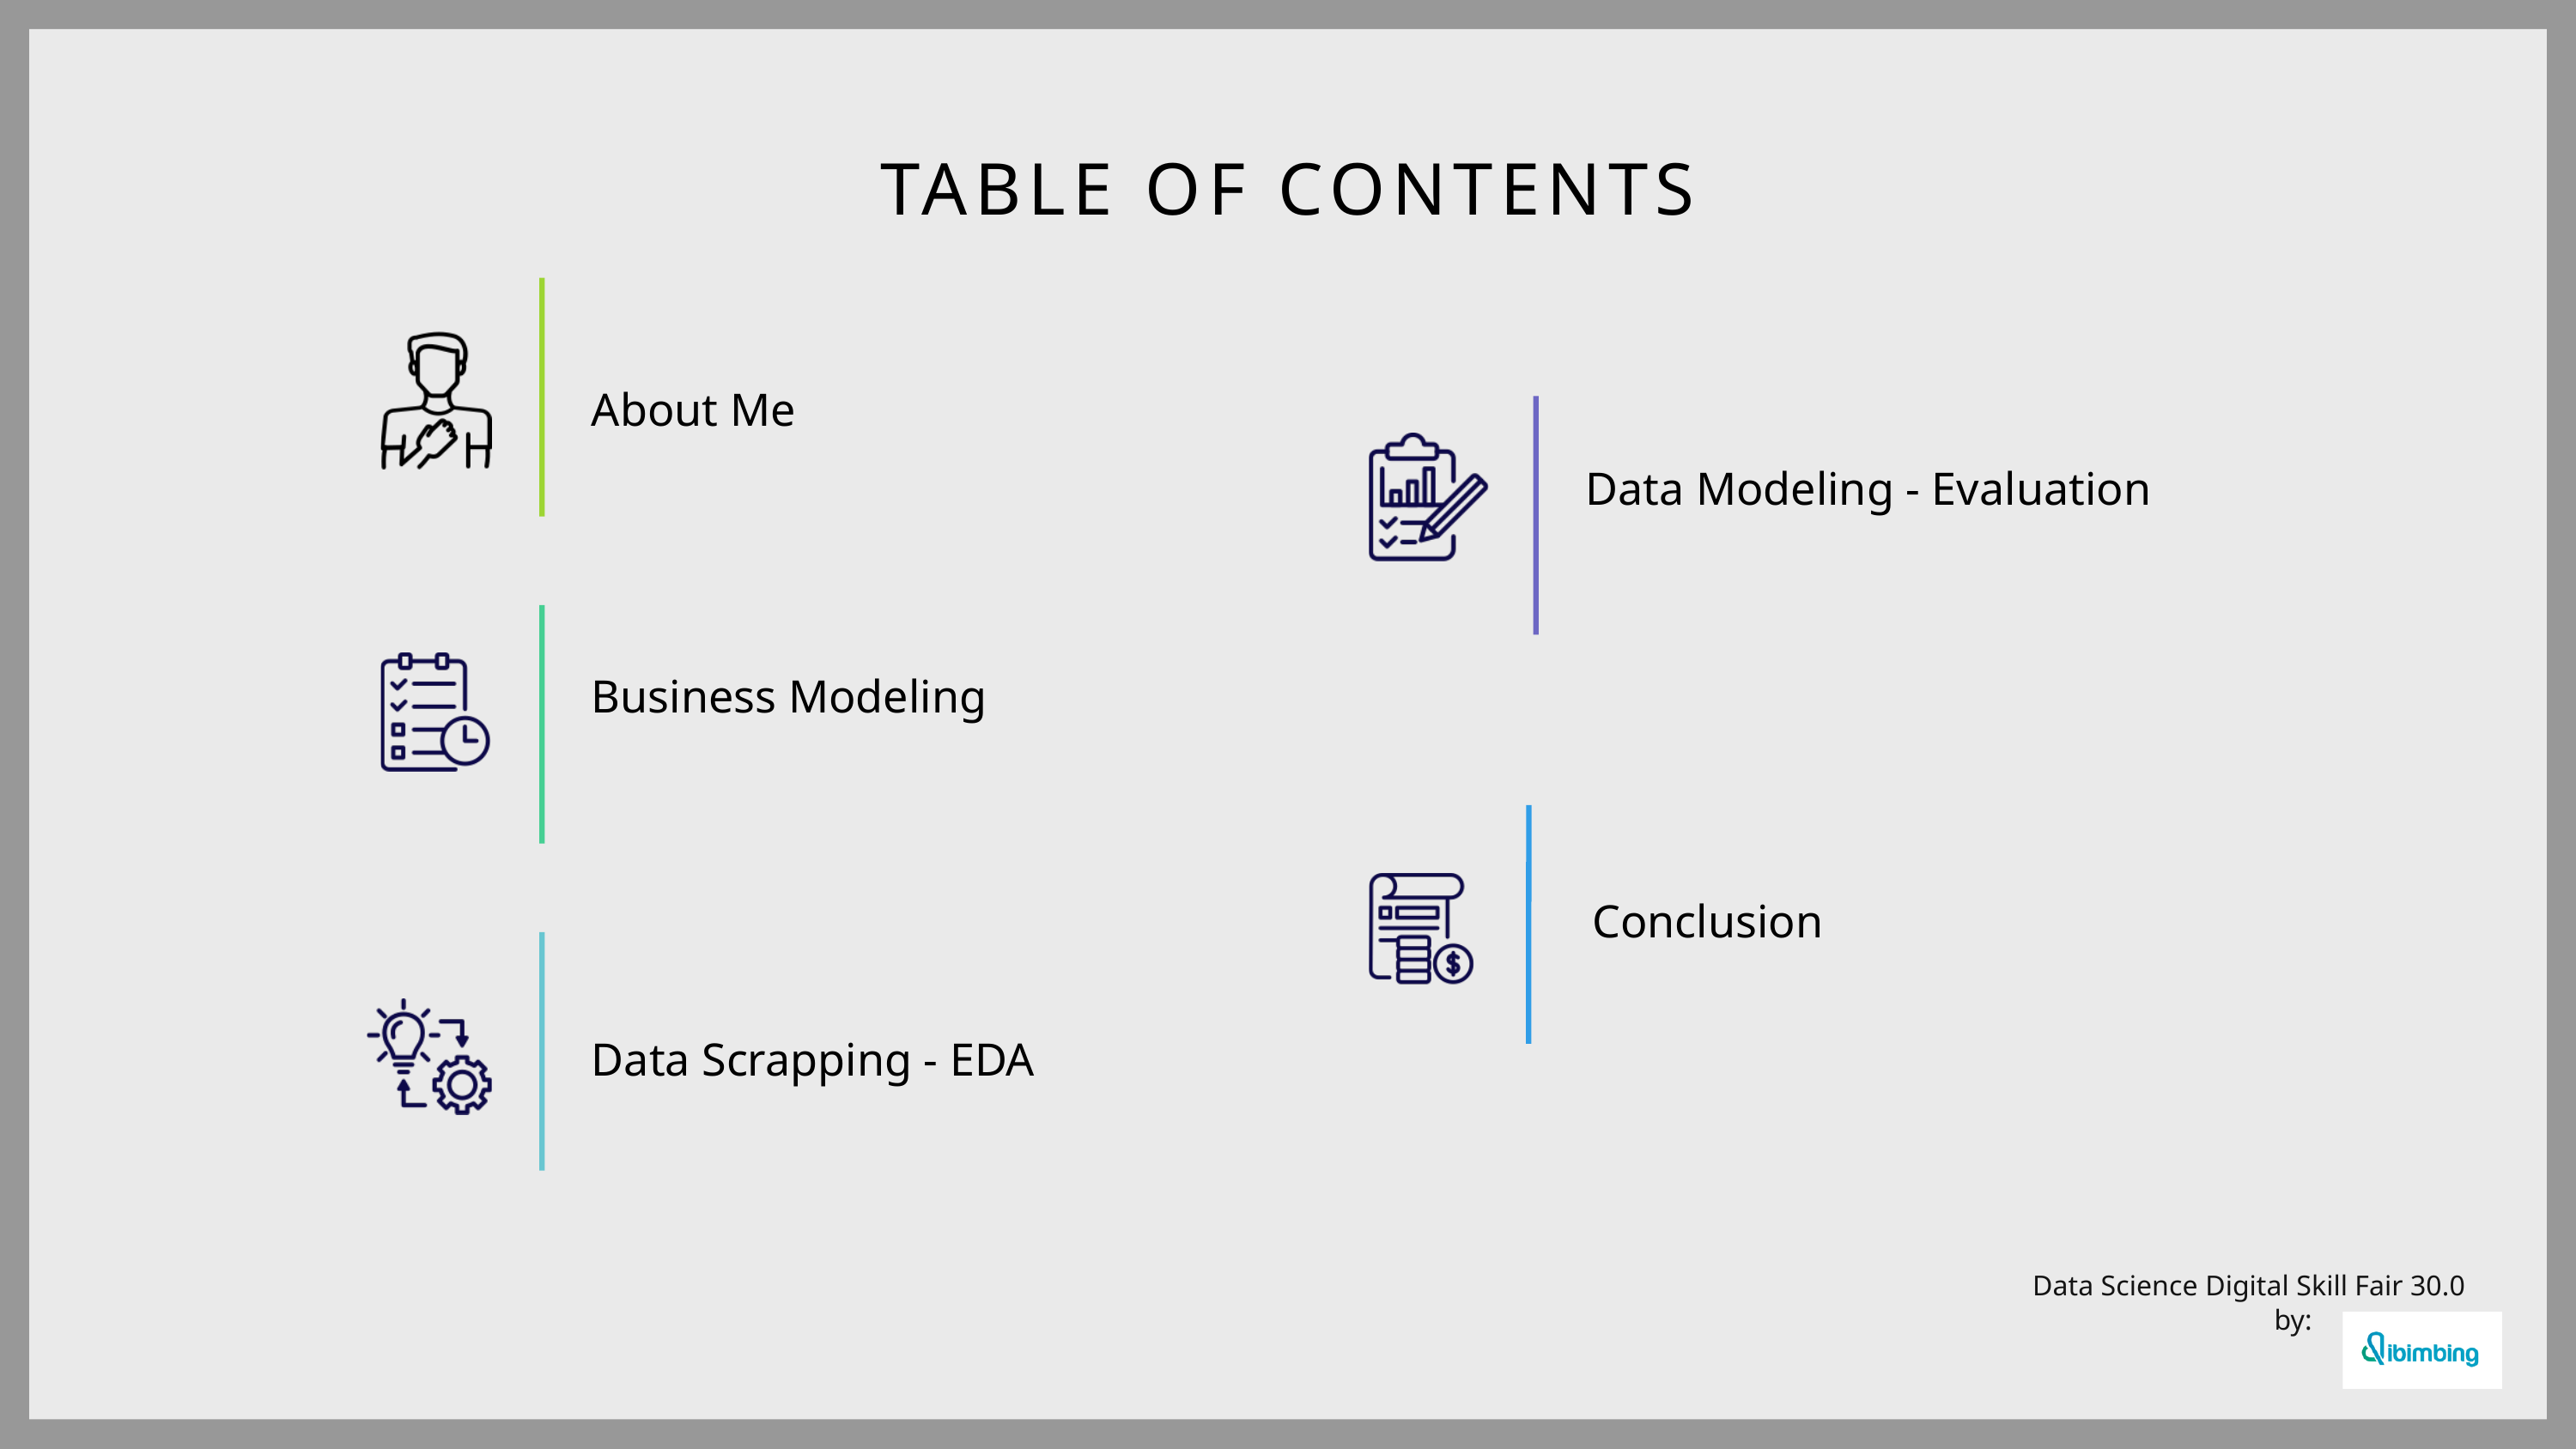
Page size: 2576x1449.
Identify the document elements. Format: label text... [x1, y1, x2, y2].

text_box Business Modeling [592, 658, 1014, 722]
text_box [1369, 873, 1474, 987]
text_box TABLE OF CONTENTS [642, 143, 1933, 230]
text_box [29, 28, 2547, 1420]
text_box [380, 652, 492, 772]
text_box Data Scrapping - EDA [592, 1022, 1309, 1086]
text_box [367, 998, 492, 1115]
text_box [1996, 1266, 2503, 1389]
text_box [1369, 433, 1489, 561]
text_box Data Modeling - Evaluation [1585, 451, 2202, 514]
text_box About Me [592, 372, 1014, 435]
text_box Conclusion [1592, 883, 2011, 947]
text_box [380, 330, 492, 470]
